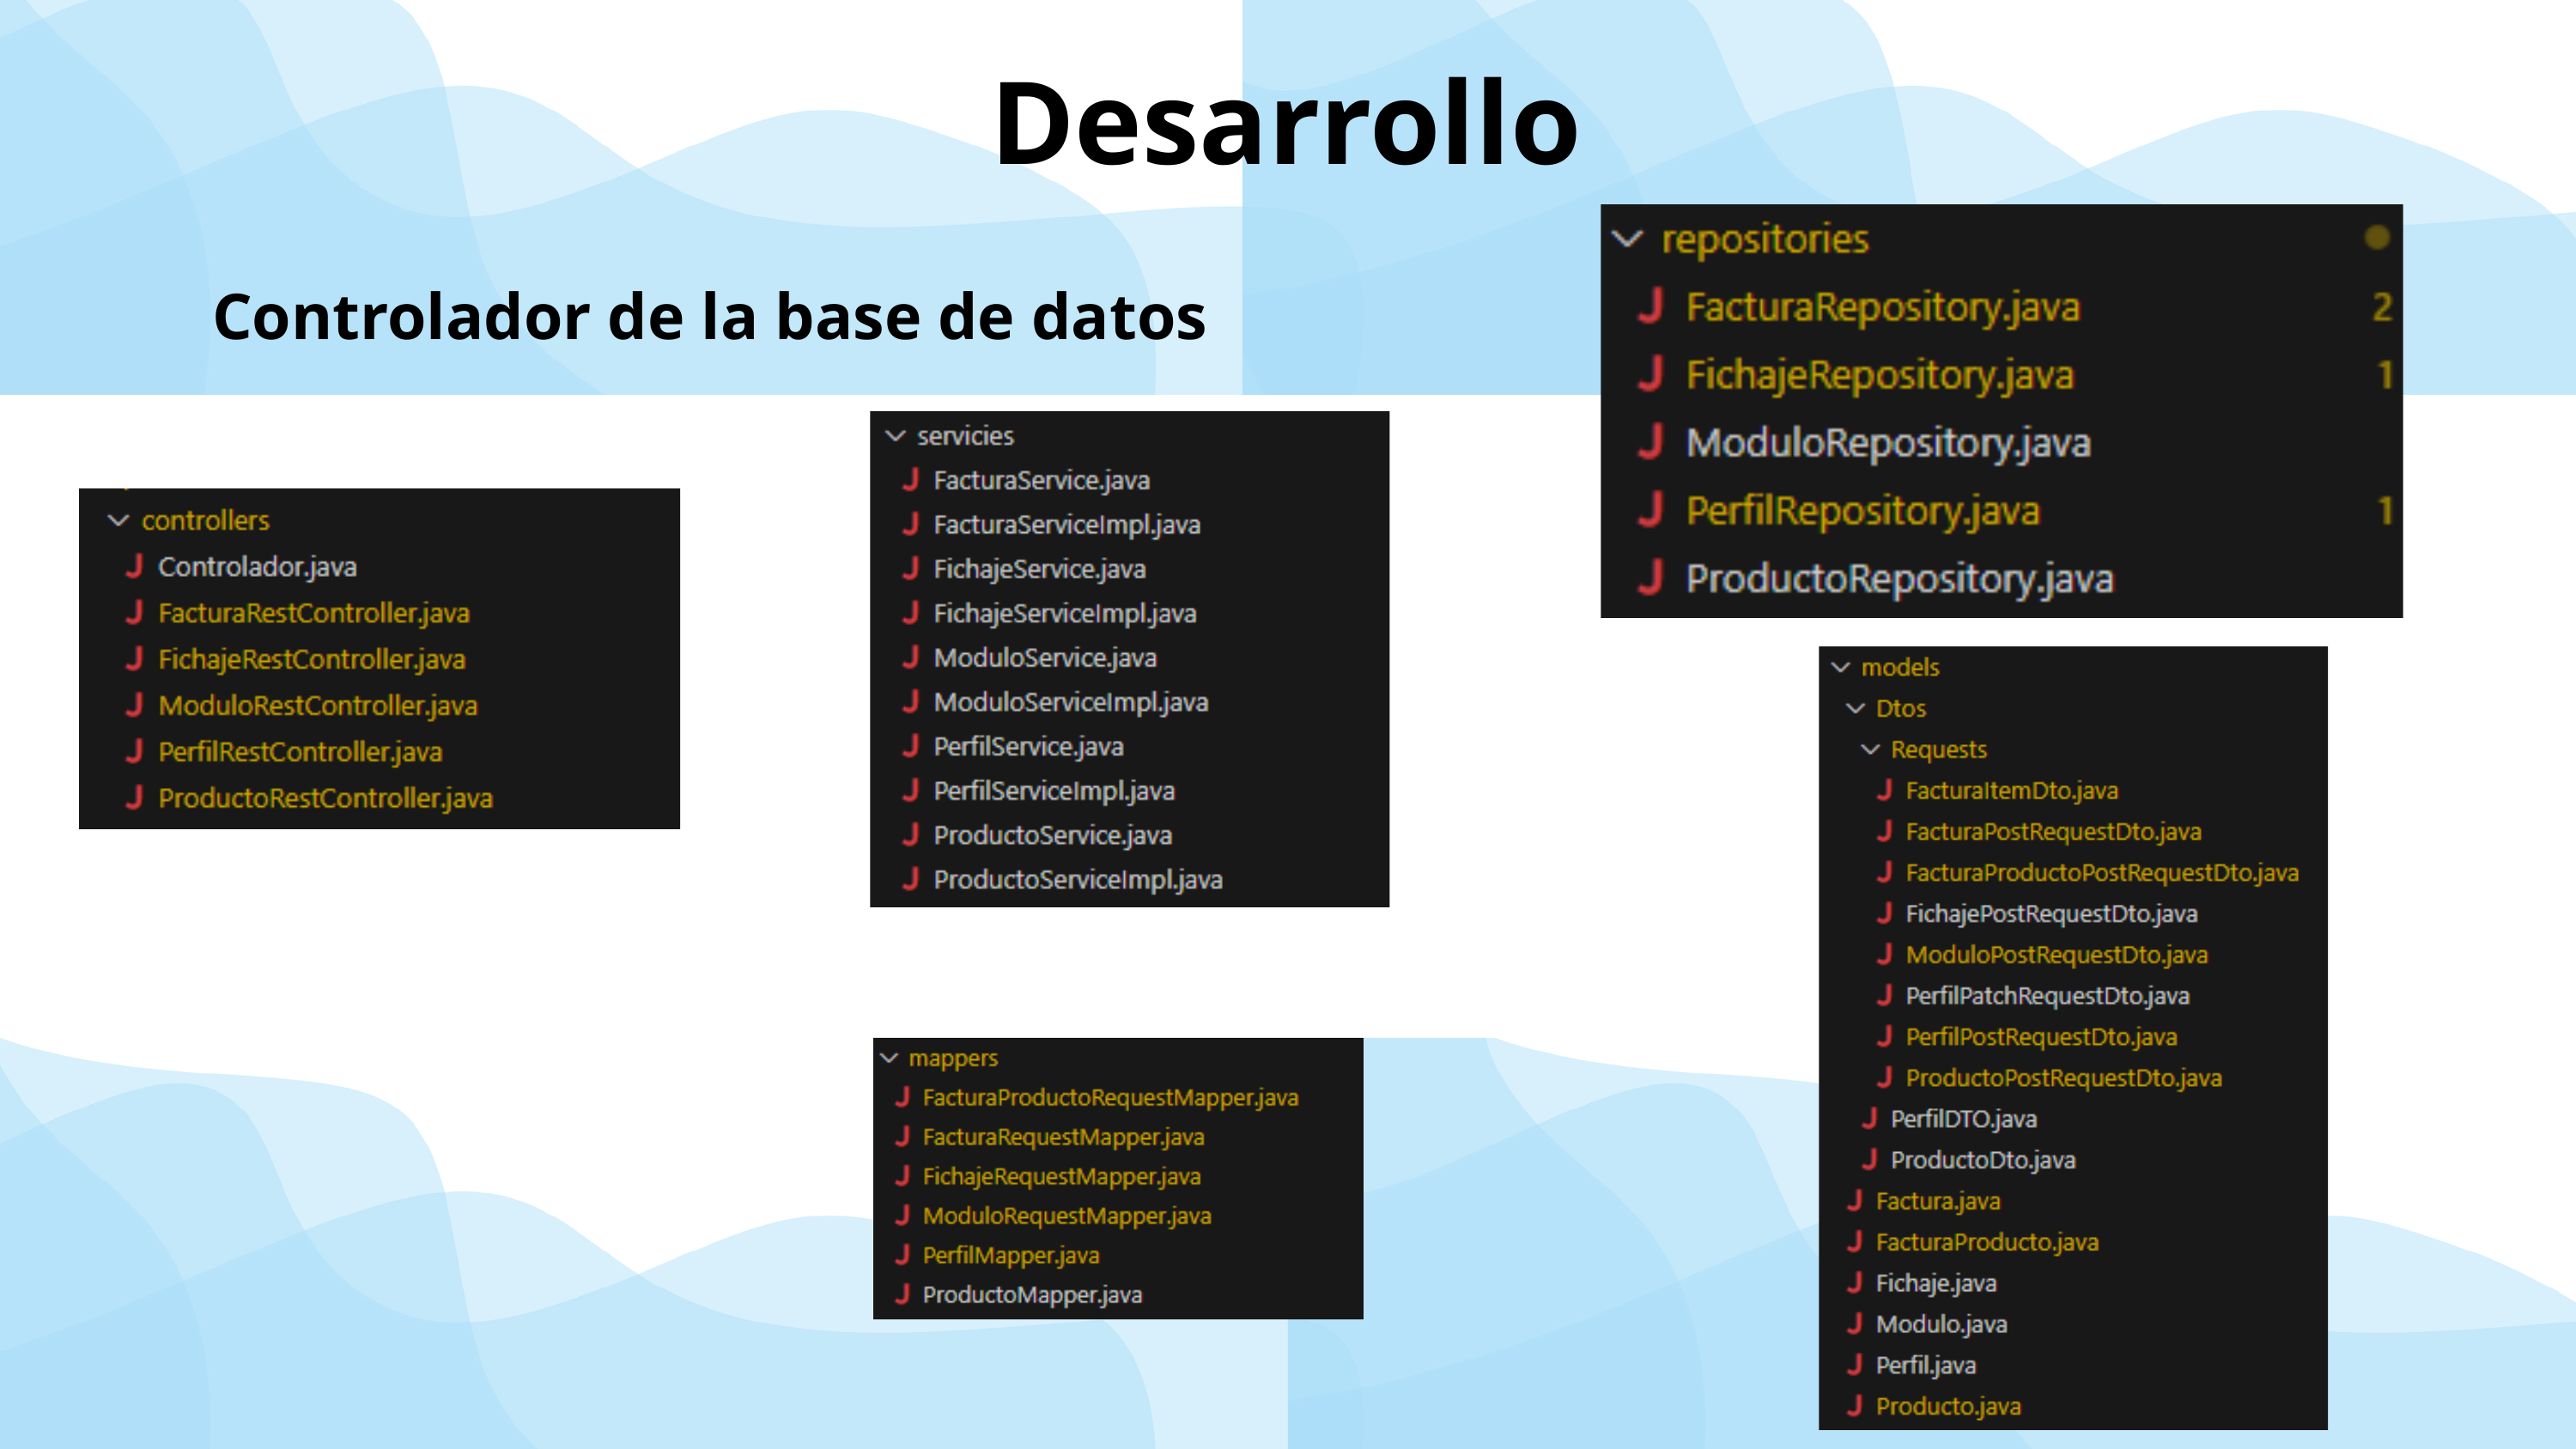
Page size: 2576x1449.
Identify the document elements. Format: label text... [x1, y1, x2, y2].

text_box [870, 411, 1390, 907]
text_box [1287, 1038, 2576, 1449]
text_box [0, 1038, 1287, 1449]
text_box [79, 488, 681, 829]
text_box Controlador de la base de datos [212, 239, 1288, 352]
text_box [1242, 0, 2576, 395]
text_box Desarrollo [380, 80, 2192, 294]
text_box [873, 1038, 1364, 1320]
text_box [1601, 204, 2403, 618]
text_box [0, 0, 1242, 395]
text_box [1819, 646, 2329, 1430]
